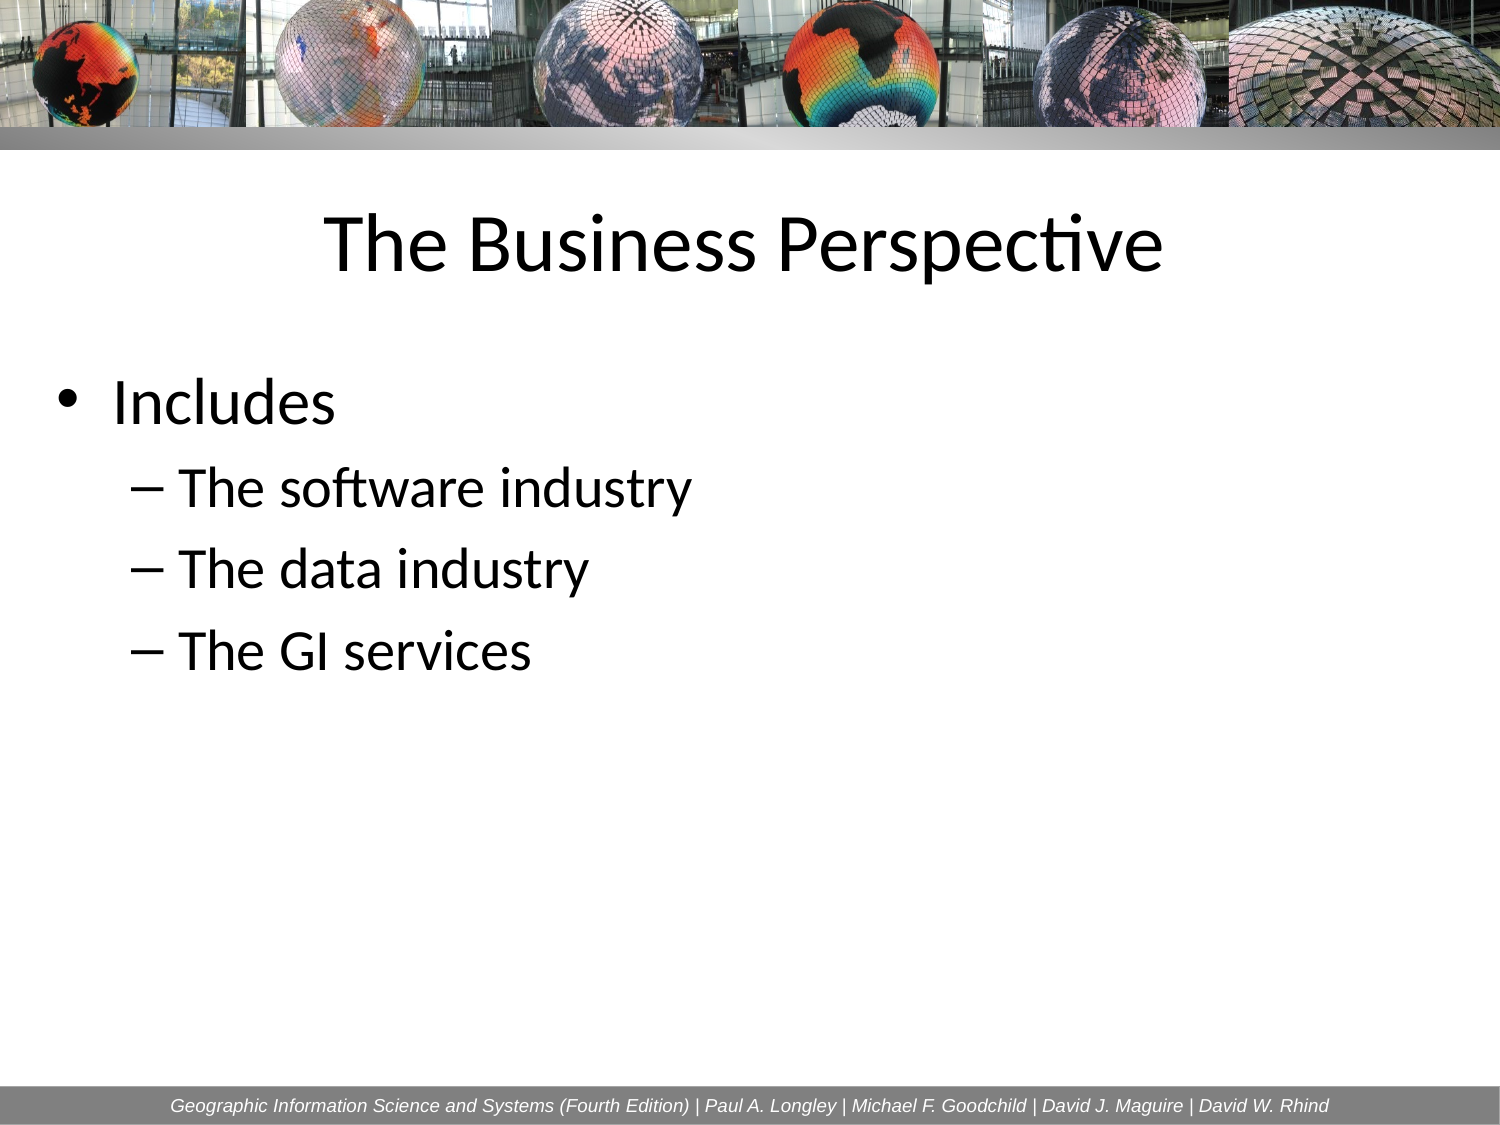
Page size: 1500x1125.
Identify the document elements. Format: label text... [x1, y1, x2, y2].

list Includes The software industry The data industry The GI services [41, 349, 1436, 1094]
picture [0, 0, 1500, 127]
title The Business Perspective [17, 173, 1471, 303]
